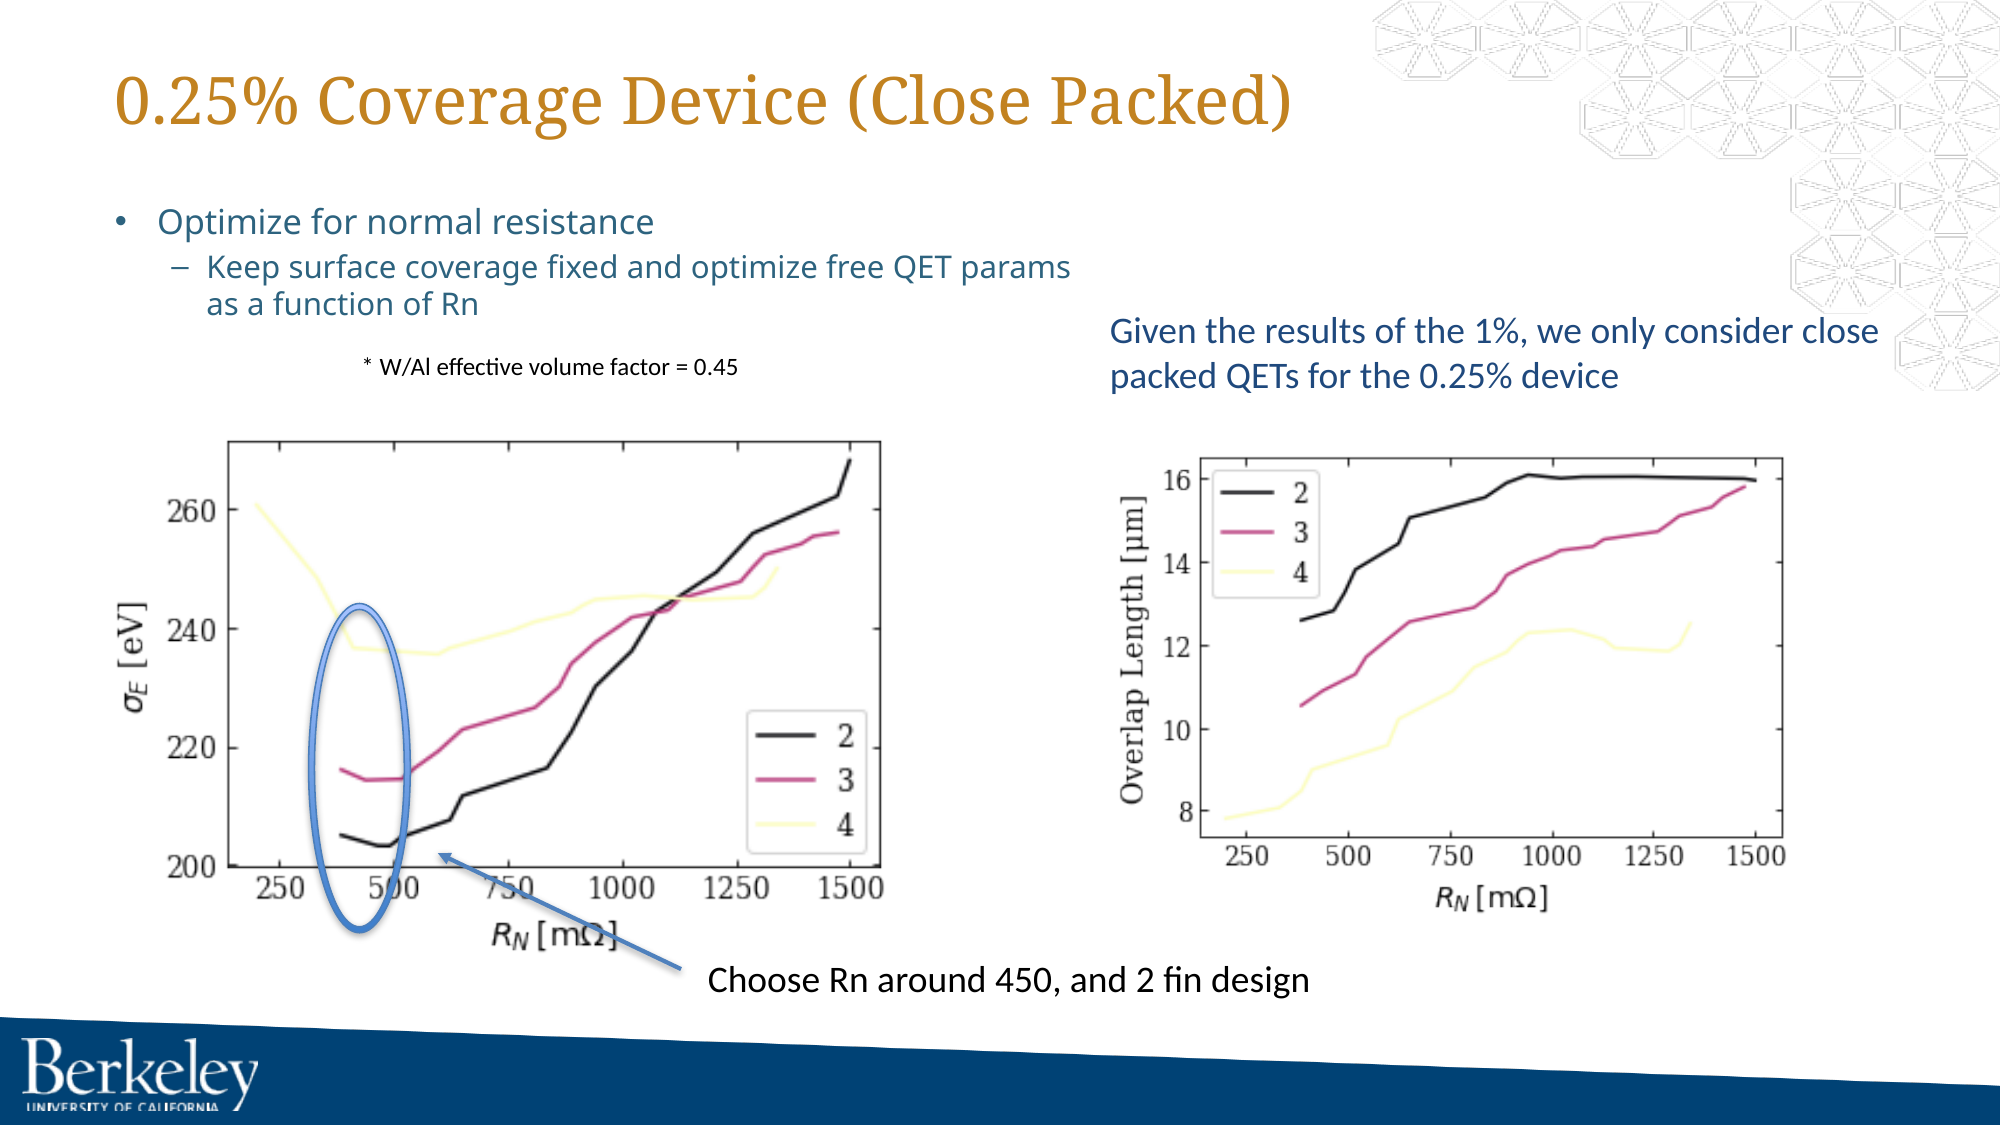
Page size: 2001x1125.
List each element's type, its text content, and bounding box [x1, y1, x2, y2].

picture [99, 427, 901, 970]
text_box * W/Al effective volume factor = 0.45 [346, 342, 755, 388]
picture [1108, 445, 1801, 930]
list Optimize for normal resistance Keep surface coverage fixed and optimize free QET params as a function of Rn [99, 192, 1096, 463]
title 0.25% Coverage Device (Close Packed) [99, 3, 1799, 193]
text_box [437, 852, 682, 970]
text_box Choose Rn around 450, and 2 fin design [693, 948, 1327, 1008]
text_box Given the results of the 1%, we only consider close packed QETs for the 0.25% device [1095, 298, 1956, 403]
